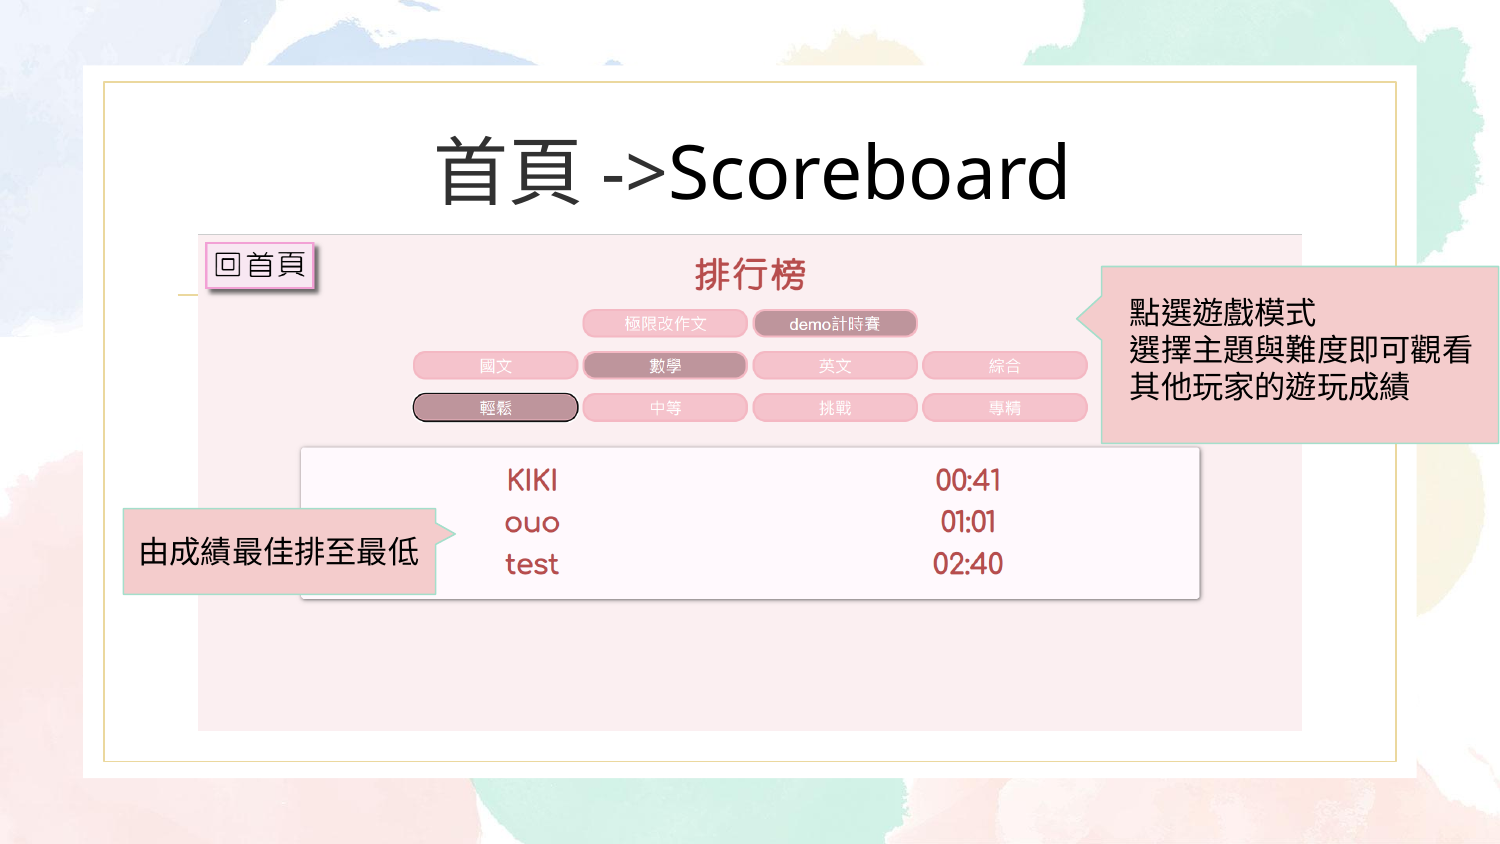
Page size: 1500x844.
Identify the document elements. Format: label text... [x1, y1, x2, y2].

text_box [123, 585, 192, 595]
text_box [123, 508, 192, 517]
title 首頁->Scoreboard [127, 109, 1378, 204]
picture [0, 0, 1500, 844]
picture [197, 233, 1303, 731]
text_box 由成績最佳排至最低 [123, 517, 192, 585]
text_box [1307, 266, 1499, 277]
text_box 點選遊戲模式 選擇主題與難度即可觀看 其他玩家的遊玩成績 [1307, 277, 1500, 458]
